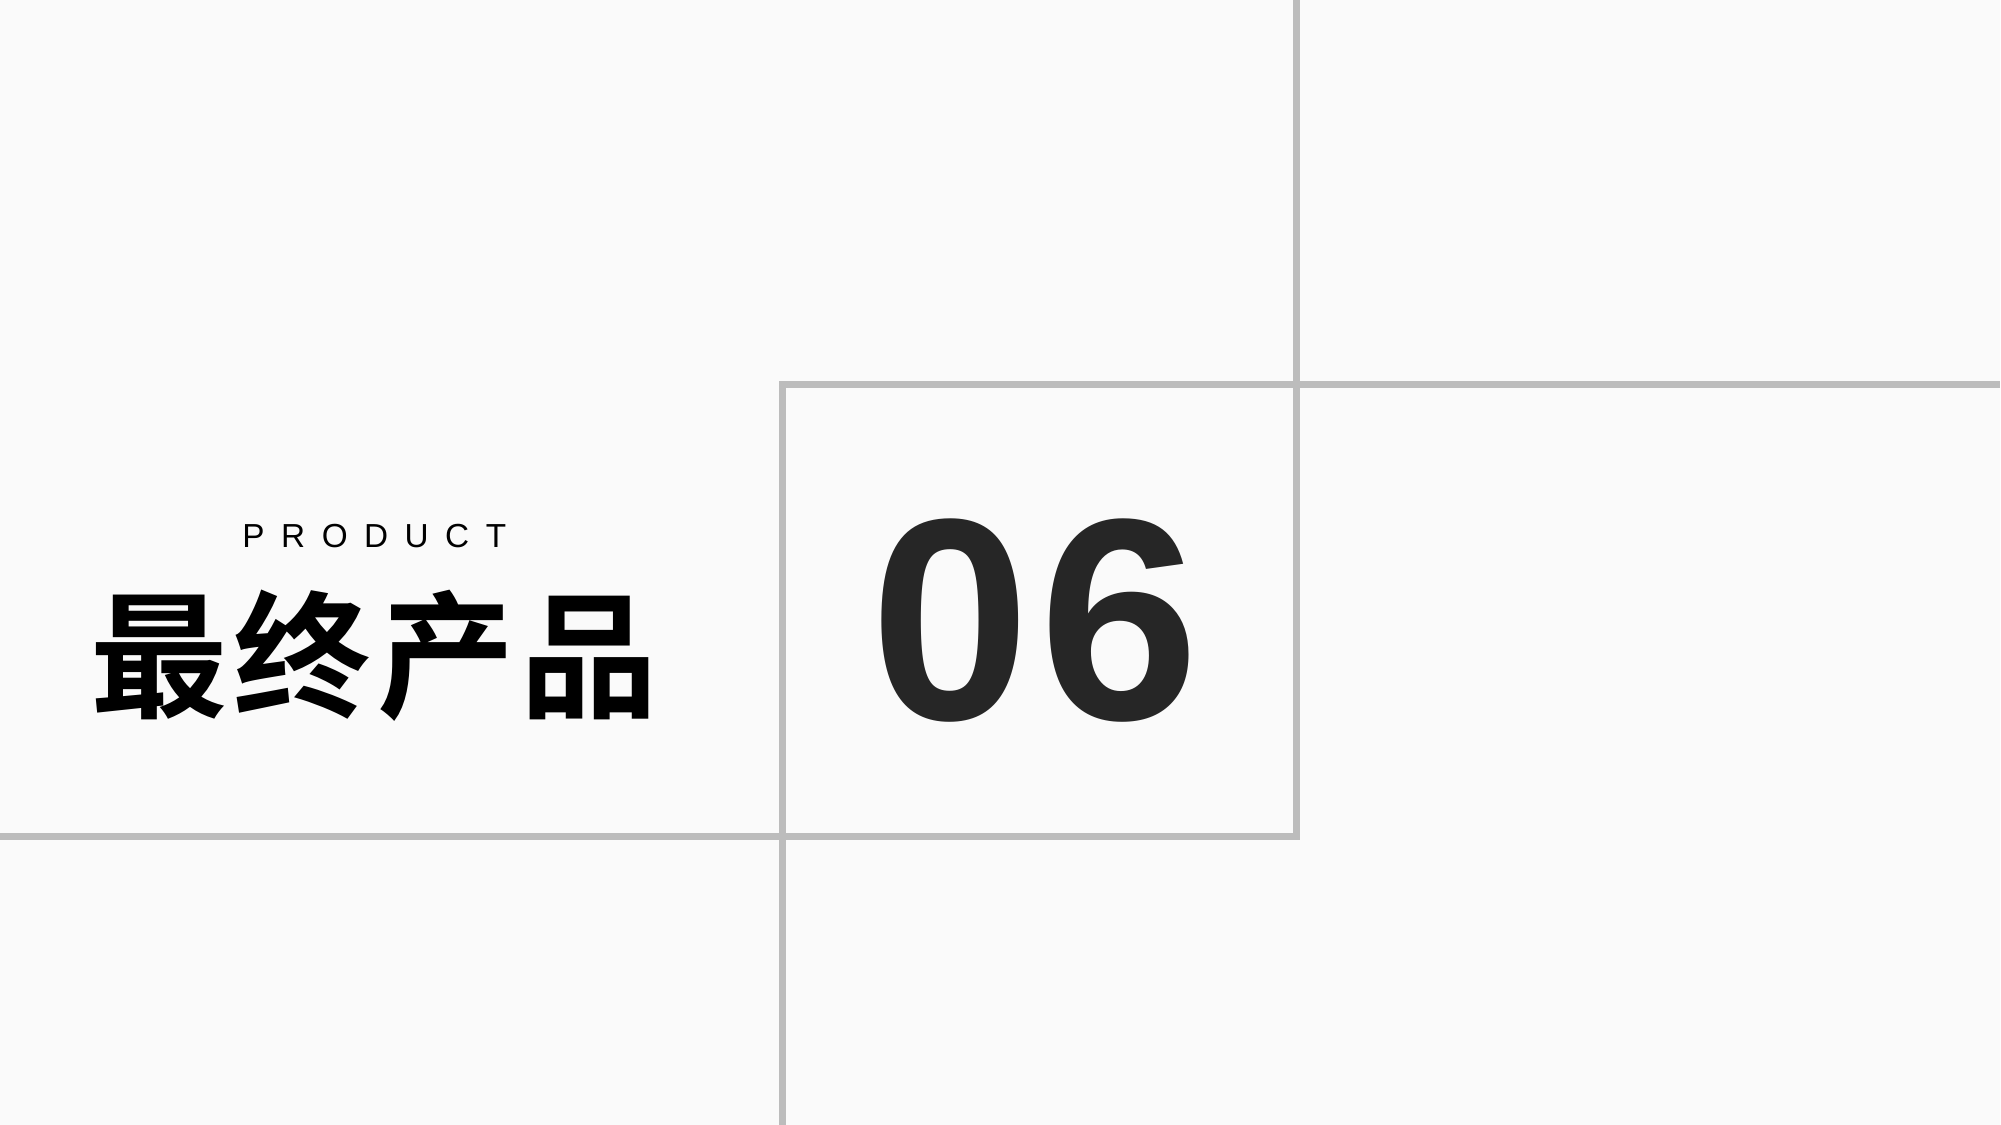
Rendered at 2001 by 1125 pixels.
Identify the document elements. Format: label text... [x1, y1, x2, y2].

text_box [0, 0, 1298, 838]
text_box 06 [819, 425, 1250, 785]
text_box 最终产品 [60, 562, 689, 743]
text_box [781, 384, 2000, 1125]
text_box PRODUCT [227, 506, 522, 562]
